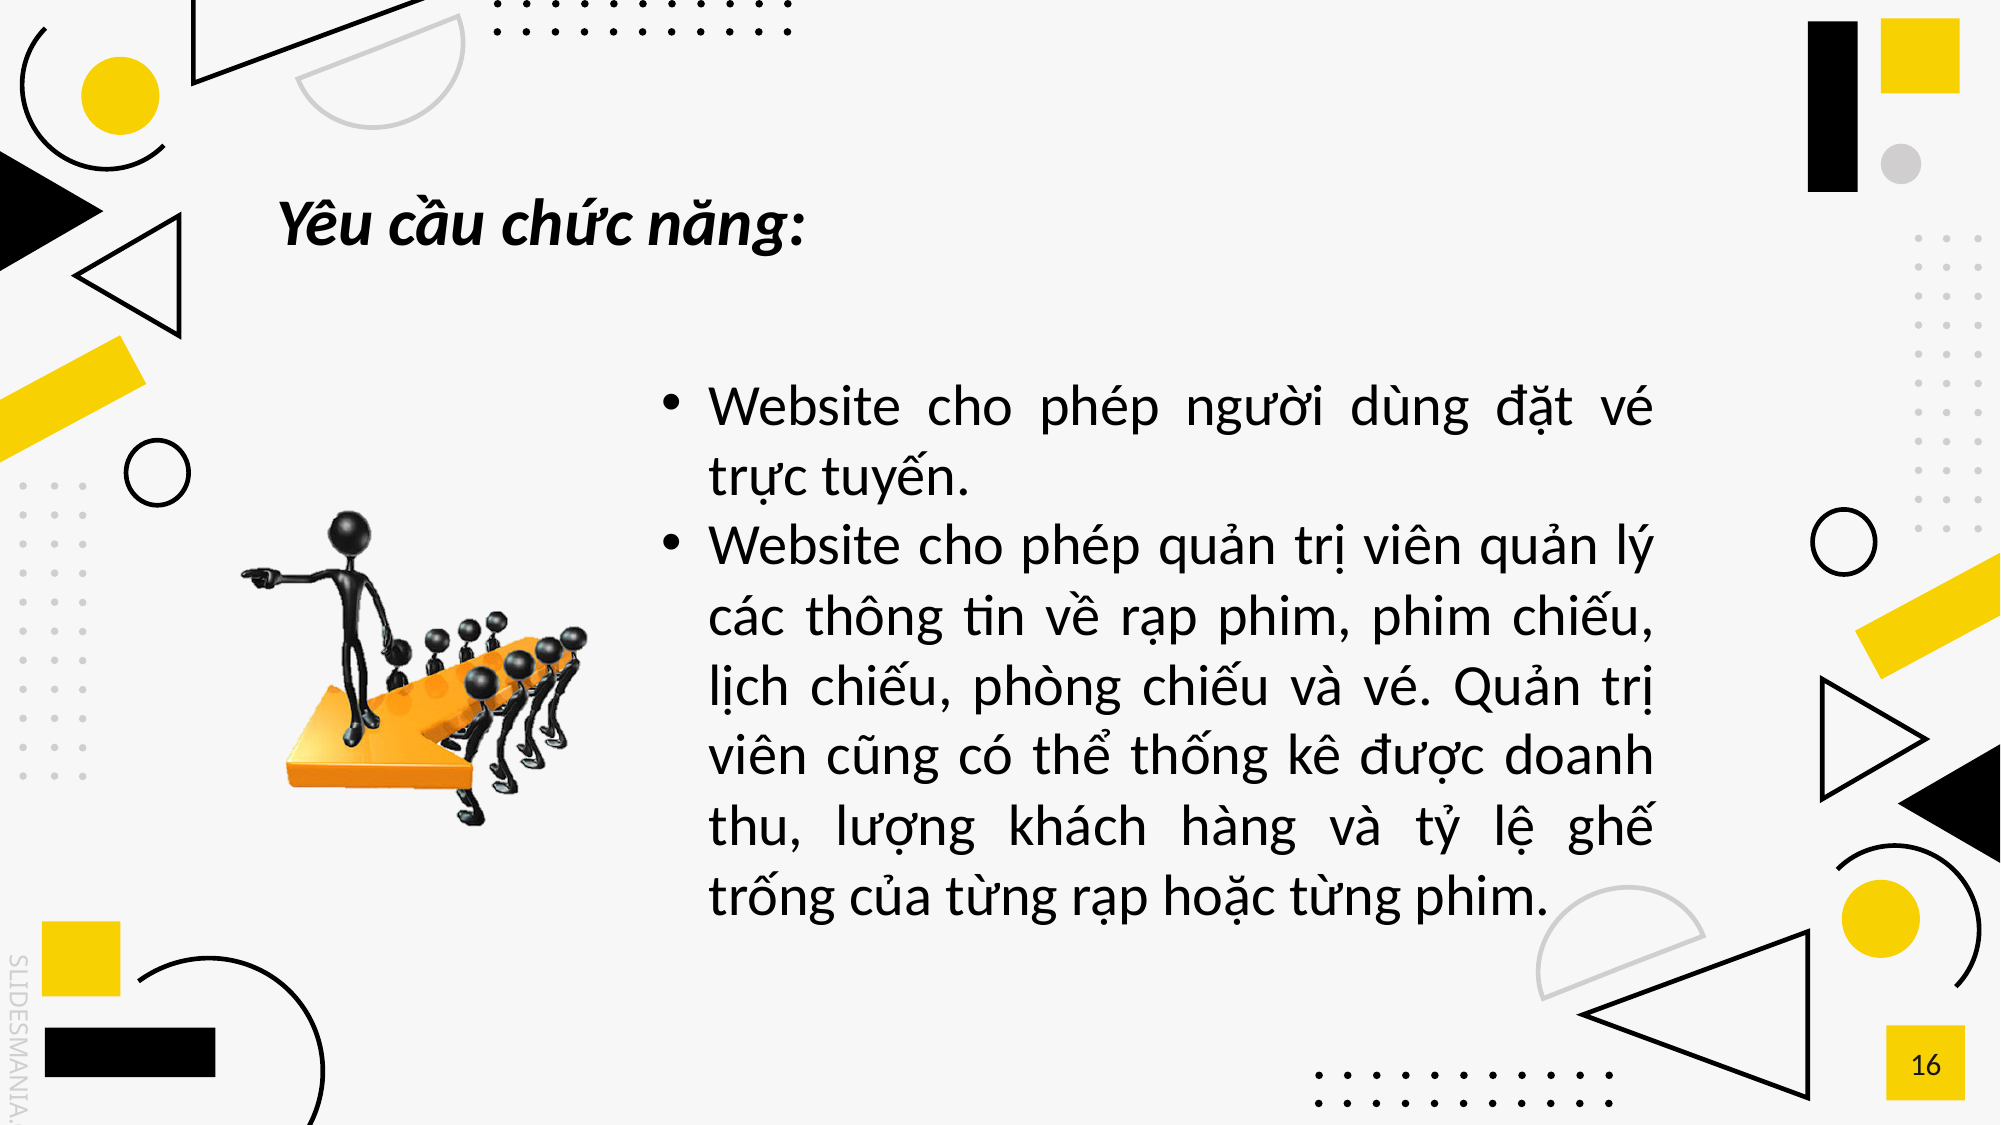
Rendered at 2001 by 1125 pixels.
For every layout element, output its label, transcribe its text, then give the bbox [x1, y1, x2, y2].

text_box Website cho phép người dùng đặt vé trực tuyến. Website cho phép quản trị viên quản lý các thông tin về rạp phim, phim chiếu, lịch chiếu, phòng chiếu và vé. Quản trị viên cũng có thể thống kê được doanh thu, lượng khách hàng và tỷ lệ ghế trống của từng rạp hoặc từng phim. [646, 359, 1671, 934]
title Yêu cầu chức năng: [256, 118, 1649, 320]
slide_number 16 [1865, 1019, 1986, 1106]
picture [147, 506, 693, 827]
